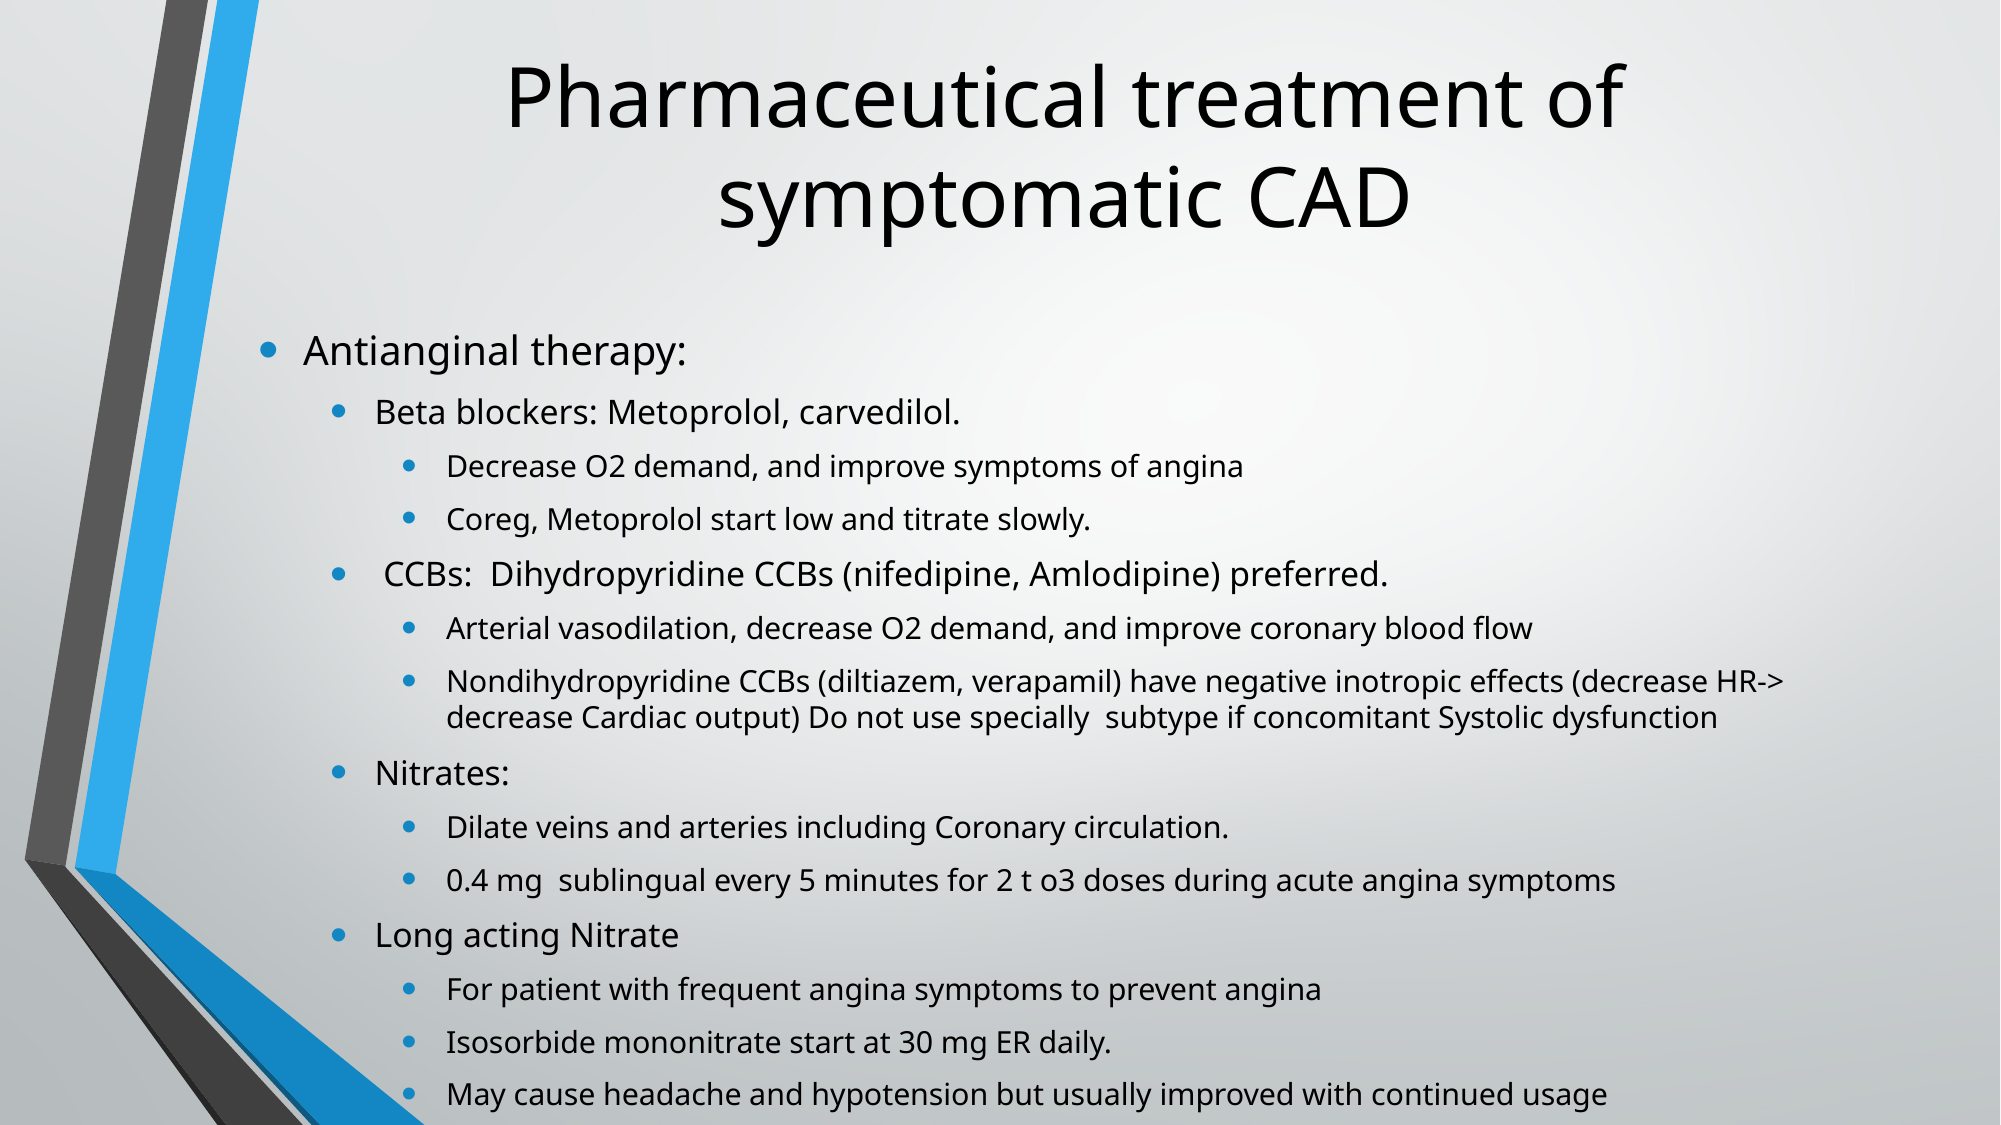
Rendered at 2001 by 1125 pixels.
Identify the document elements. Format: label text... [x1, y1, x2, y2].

list Antianginal therapy: Beta blockers: Metoprolol, carvedilol. Decrease O2 demand, and improve symptoms of angina Coreg, Metoprolol start low and titrate slowly. CCBs: Dihydropyridine CCBs (nifedipine, Amlodipine) preferred. Arterial vasodilation, decrease O2 demand, and improve coronary blood flow Nondihydropyridine CCBs (diltiazem, verapamil) have negative inotropic effects (decrease HR-> decrease Cardiac output) Do not use specially subtype if concomitant Systolic dysfunction Nitrates: Dilate veins and arteries including Coronary circulation. 0.4 mg sublingual every 5 minutes for 2 t o3 doses during acute angina symptoms Long acting Nitrate For patient with frequent angina symptoms to prevent angina Isosorbide mononitrate start at 30 mg ER daily. May cause headache and hypotension but usually improved with continued usage [243, 250, 1887, 1125]
title Pharmaceutical treatment of symptomatic CAD [243, 0, 1887, 250]
